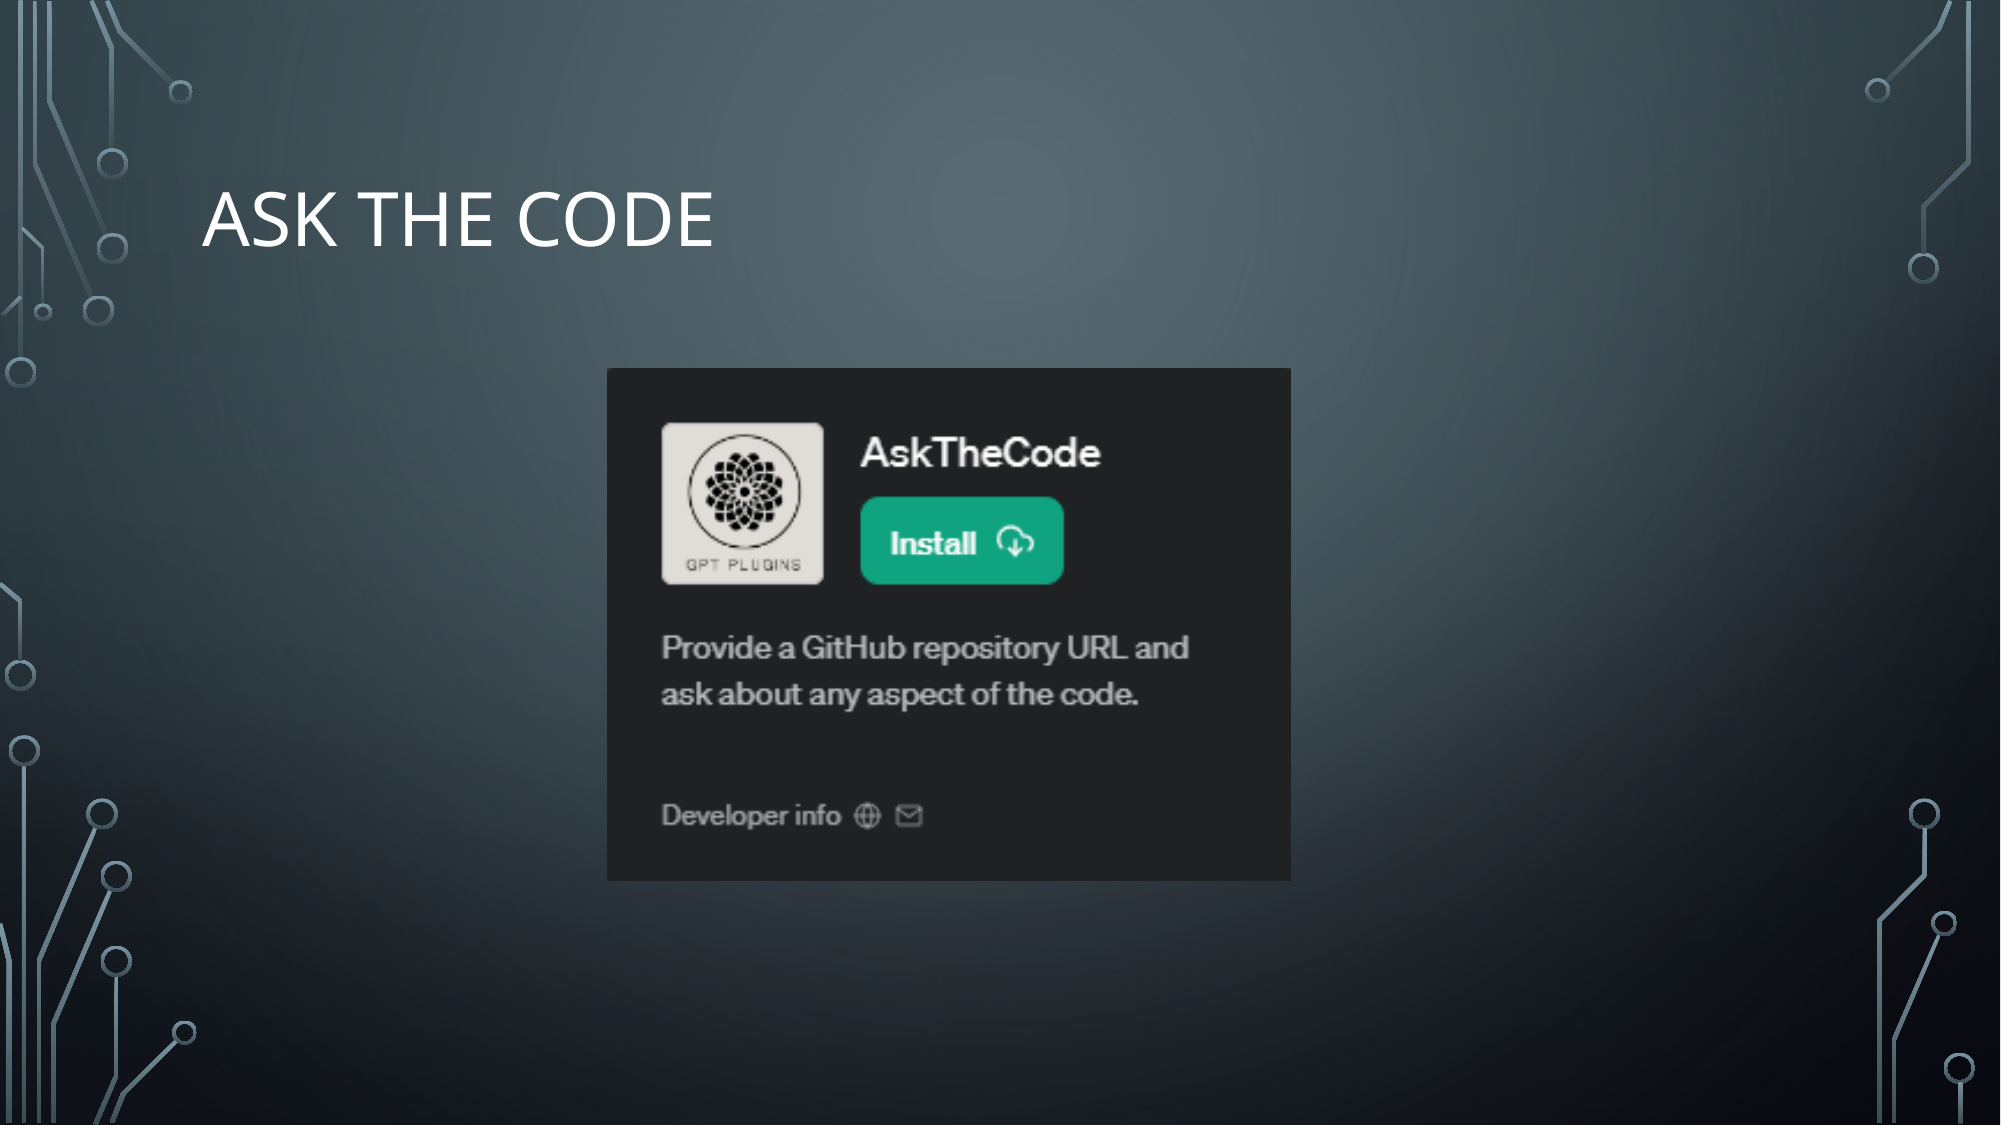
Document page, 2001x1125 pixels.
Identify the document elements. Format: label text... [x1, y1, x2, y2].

picture [607, 368, 1292, 882]
title Ask the code [187, 101, 1813, 344]
